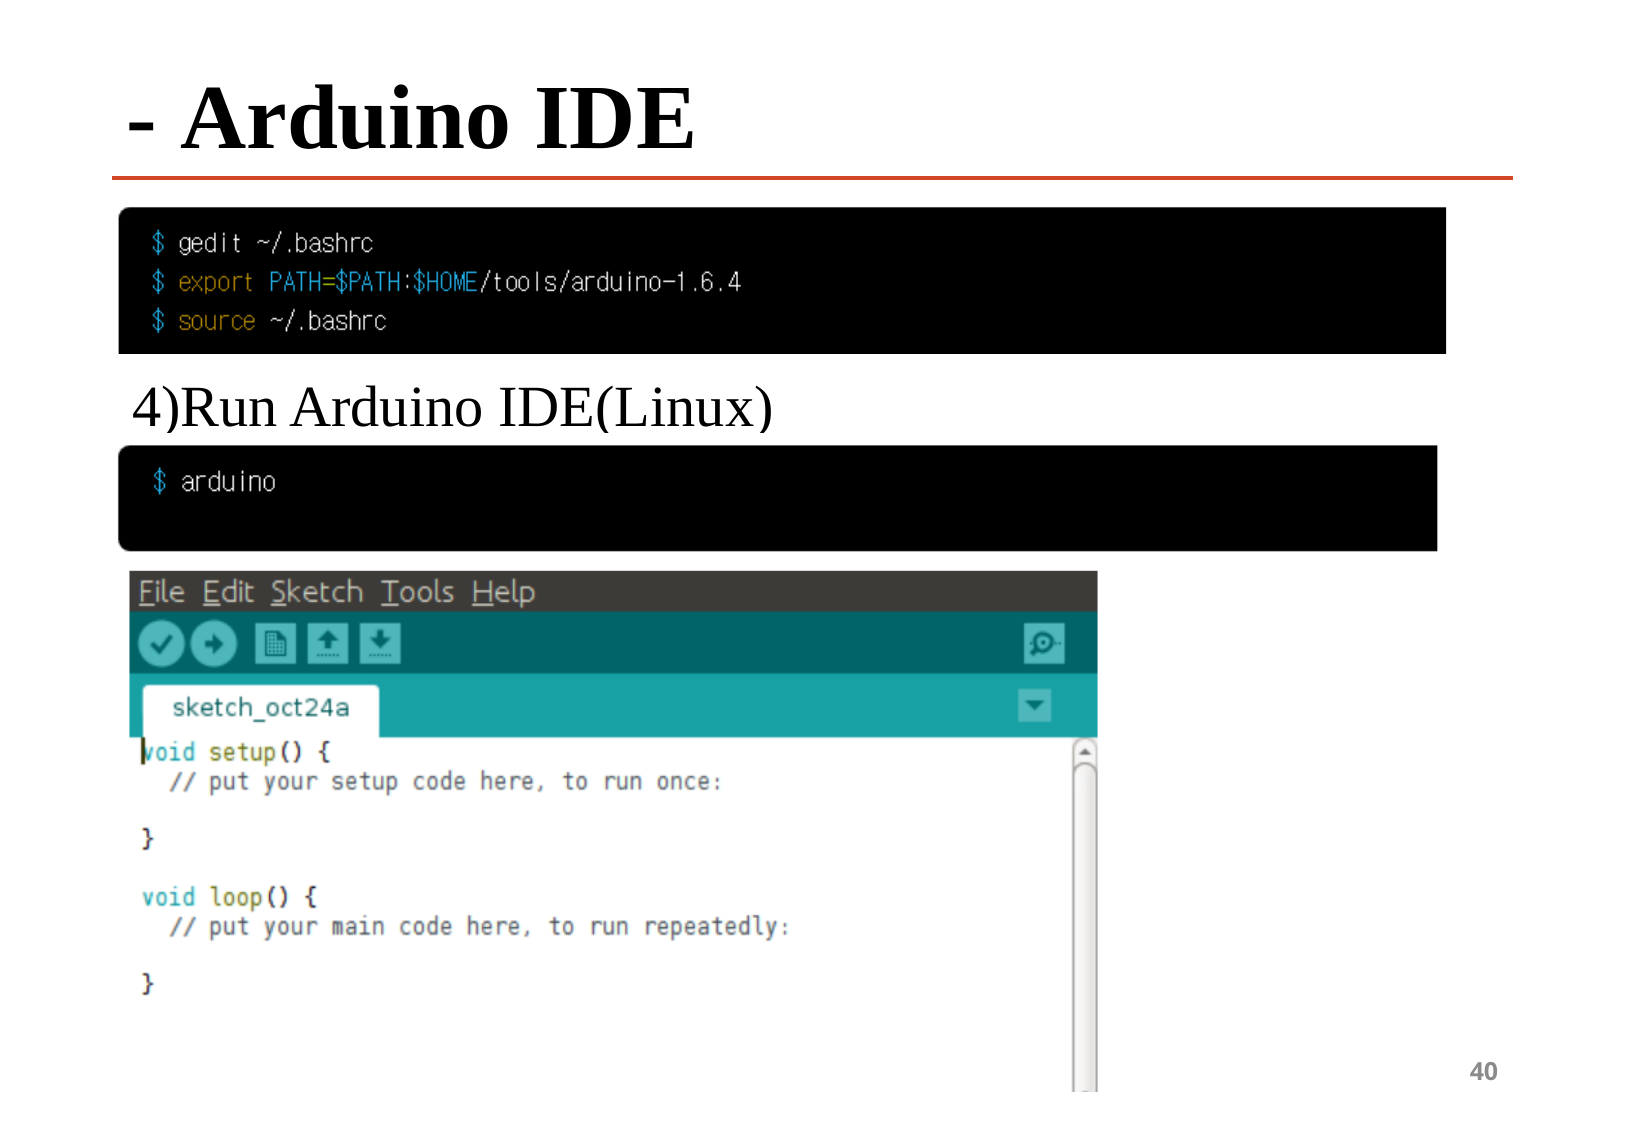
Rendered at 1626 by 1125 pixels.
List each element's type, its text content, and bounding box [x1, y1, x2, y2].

picture [107, 196, 1447, 354]
picture [106, 433, 1438, 1092]
title - Arduino IDE [111, 59, 1514, 179]
text_box 4)Run Arduino IDE(Linux) [117, 361, 790, 433]
slide_number 40 [1433, 1042, 1514, 1103]
